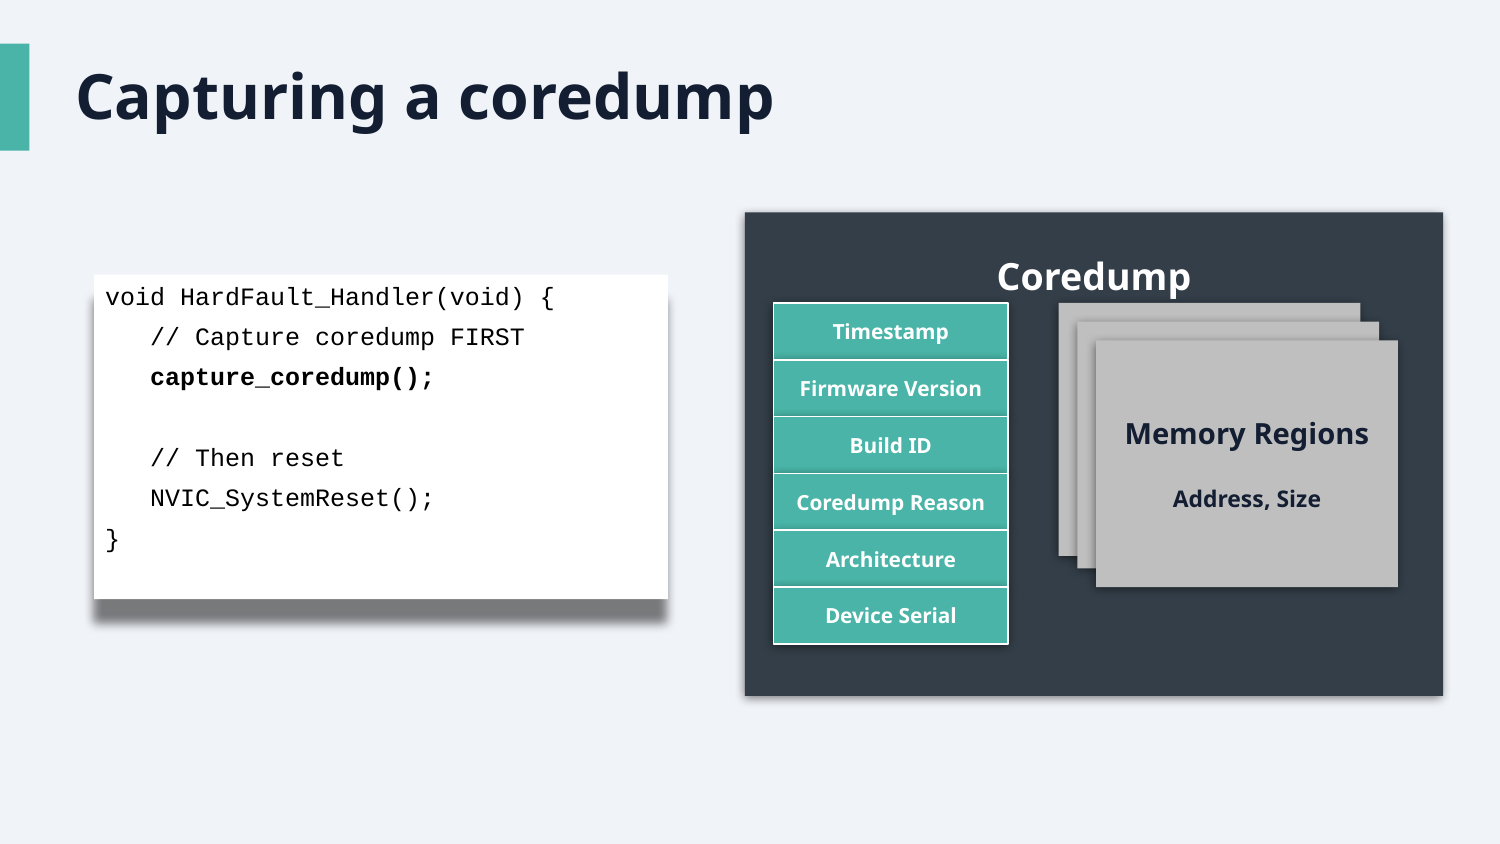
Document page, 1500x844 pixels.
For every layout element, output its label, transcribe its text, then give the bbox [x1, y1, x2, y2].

text_box void HardFault_Handler(void) { // Capture coredump FIRST capture_coredump(); // Then reset NVIC_SystemReset(); } [94, 274, 668, 600]
title Capturing a coredump [63, 60, 954, 140]
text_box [744, 212, 1444, 697]
